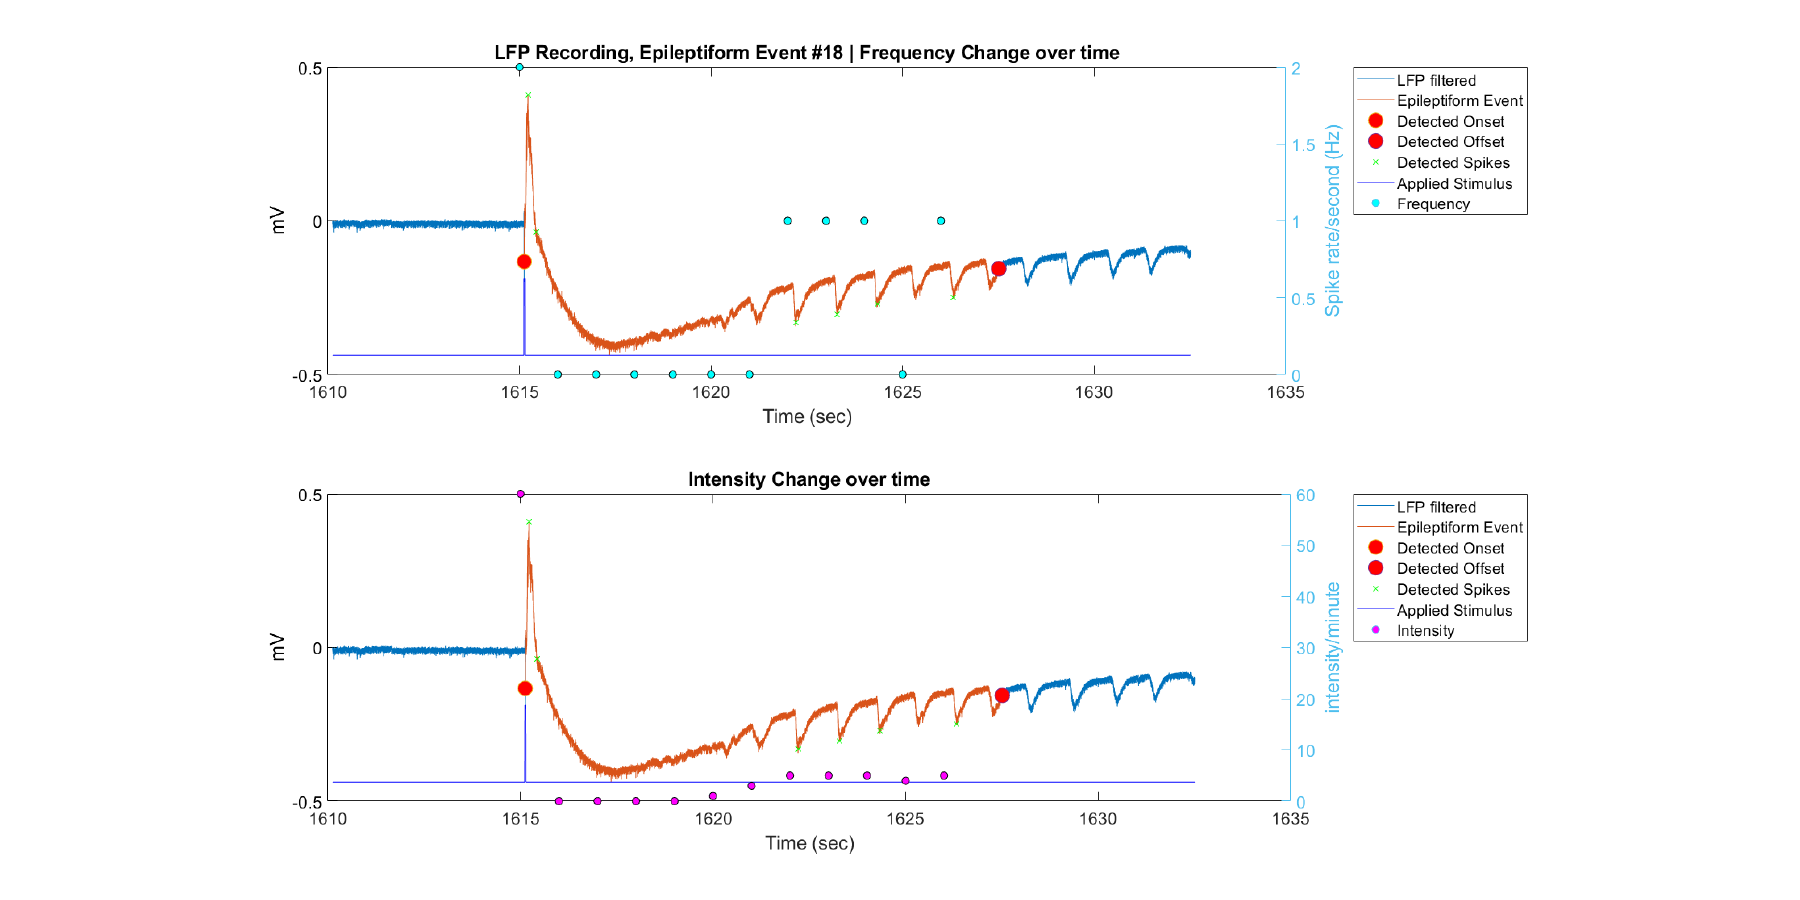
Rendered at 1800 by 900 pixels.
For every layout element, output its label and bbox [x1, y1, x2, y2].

picture [126, 0, 1674, 900]
